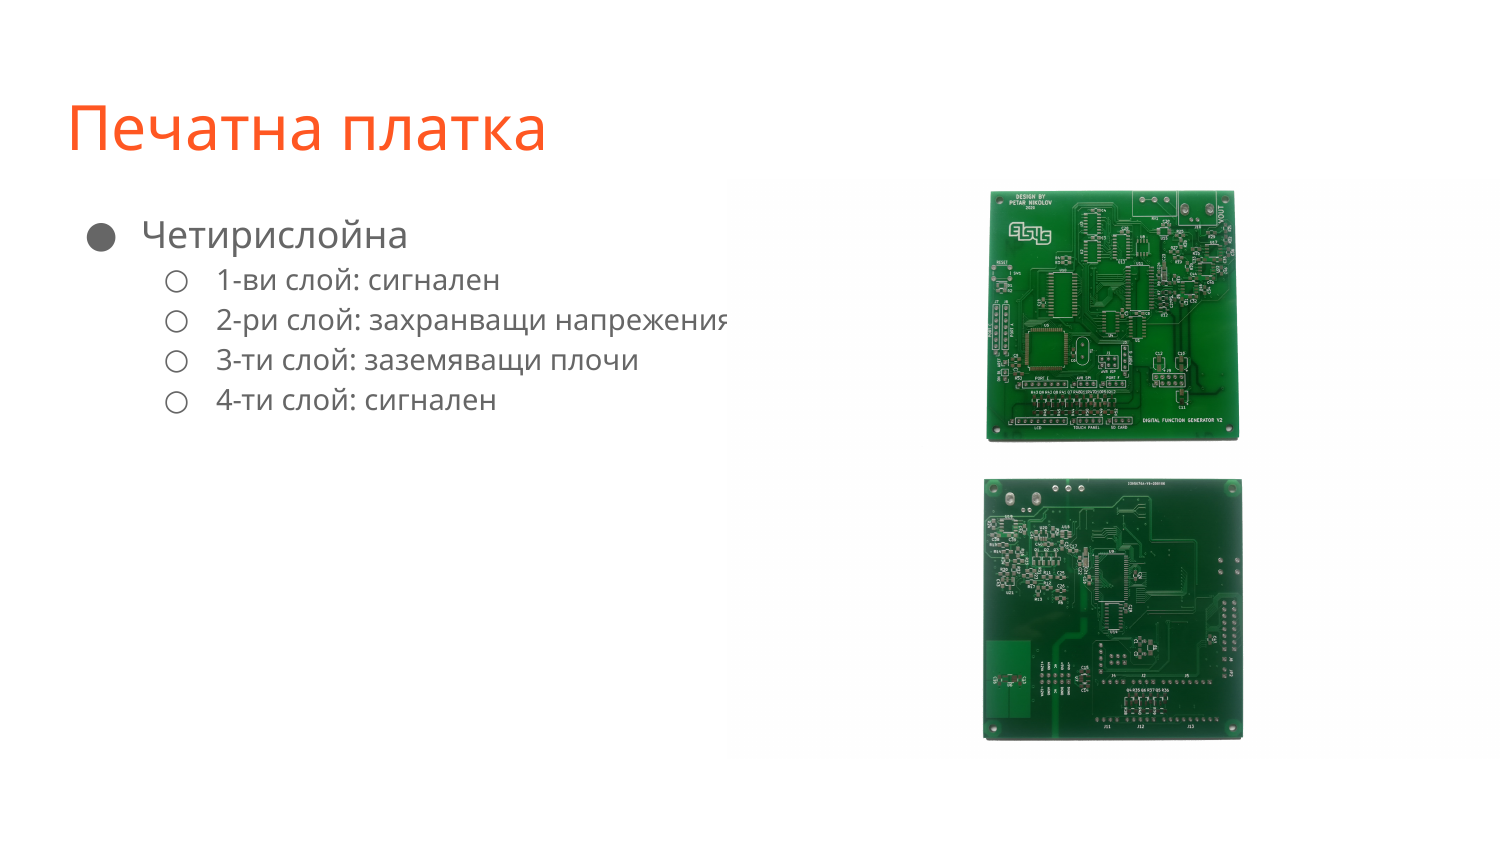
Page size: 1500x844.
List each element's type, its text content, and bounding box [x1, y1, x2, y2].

list Четирислойна 1-ви слой: сигнален 2-ри слой: захранващи напрежения 3-ти слой: заземяващи плочи 4-ти слой: сигнален [51, 189, 721, 750]
title Печатна платка [51, 72, 1449, 167]
picture [726, 179, 1500, 760]
